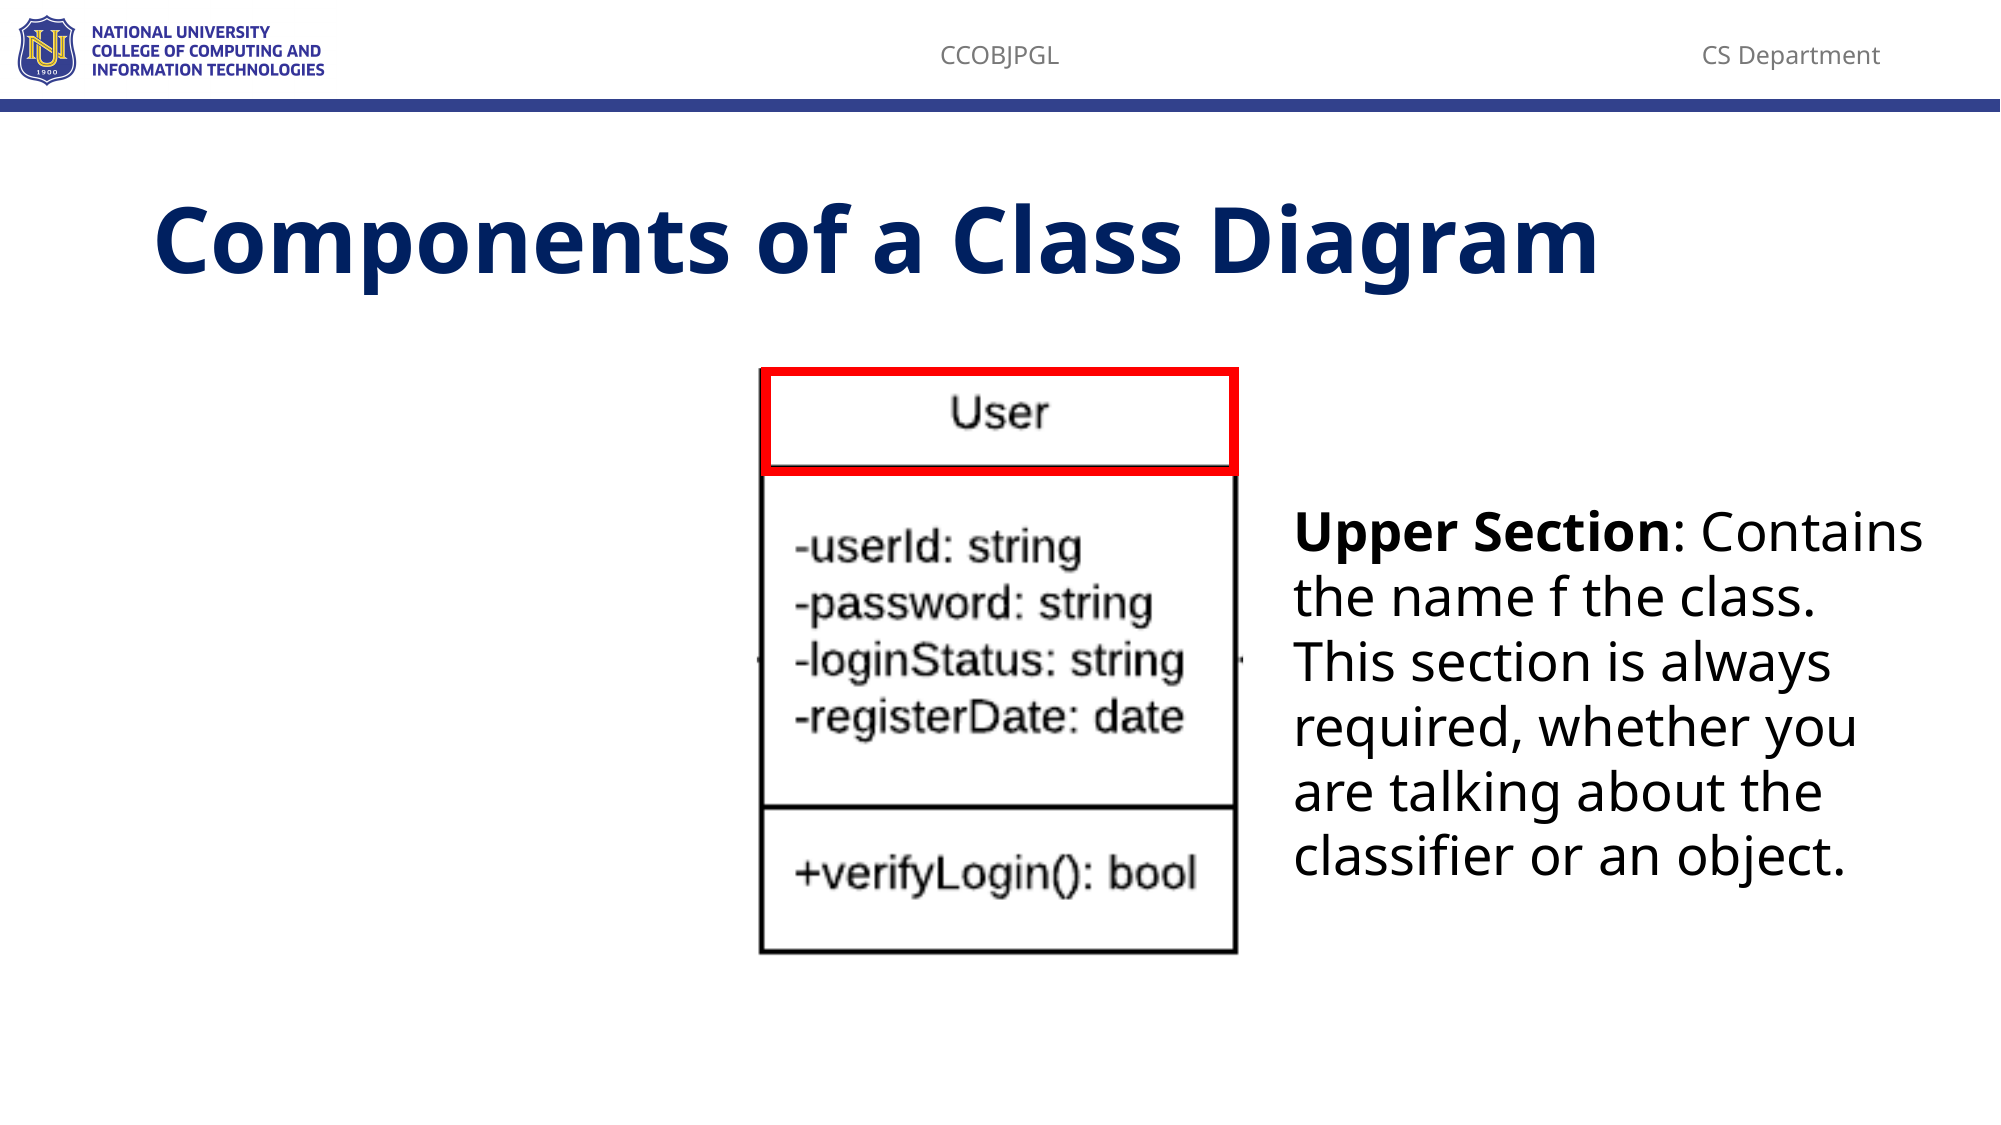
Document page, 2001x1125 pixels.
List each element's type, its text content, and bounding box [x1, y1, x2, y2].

text_box Upper Section: Contains the name f the class. This section is always required, whether you are talking about the classifier or an object. [1278, 489, 1948, 895]
picture [0, 0, 337, 99]
picture [756, 368, 1244, 960]
title Components of a Class Diagram [137, 135, 1863, 353]
